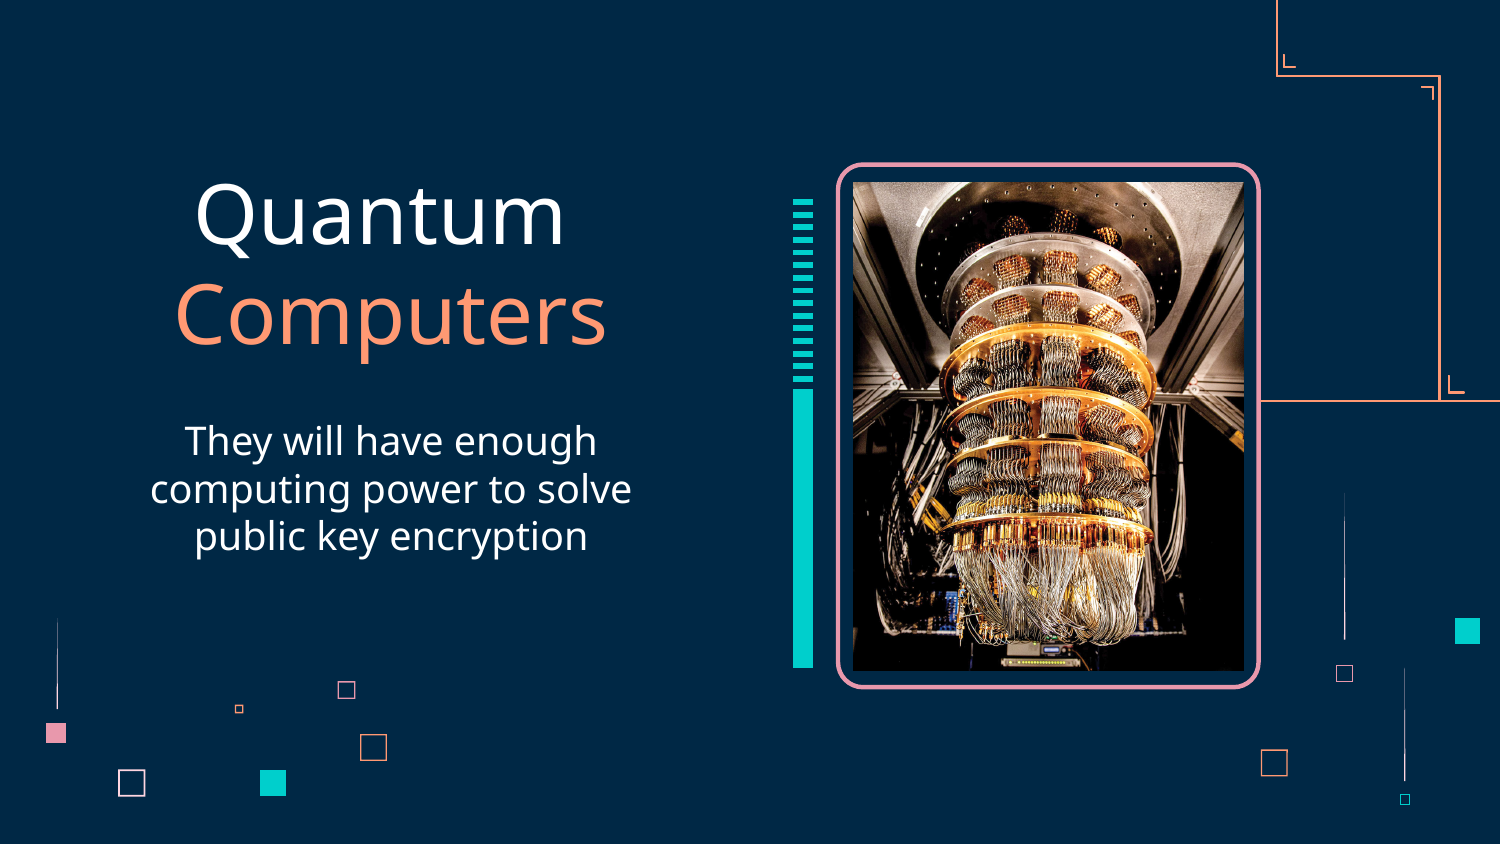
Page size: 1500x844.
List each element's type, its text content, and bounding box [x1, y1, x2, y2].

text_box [1260, 0, 1500, 402]
list They will have enough computing power to solve public key encryption [101, 401, 682, 745]
title Quantum Computers [78, 162, 704, 376]
picture [852, 182, 1245, 671]
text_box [792, 162, 1262, 690]
